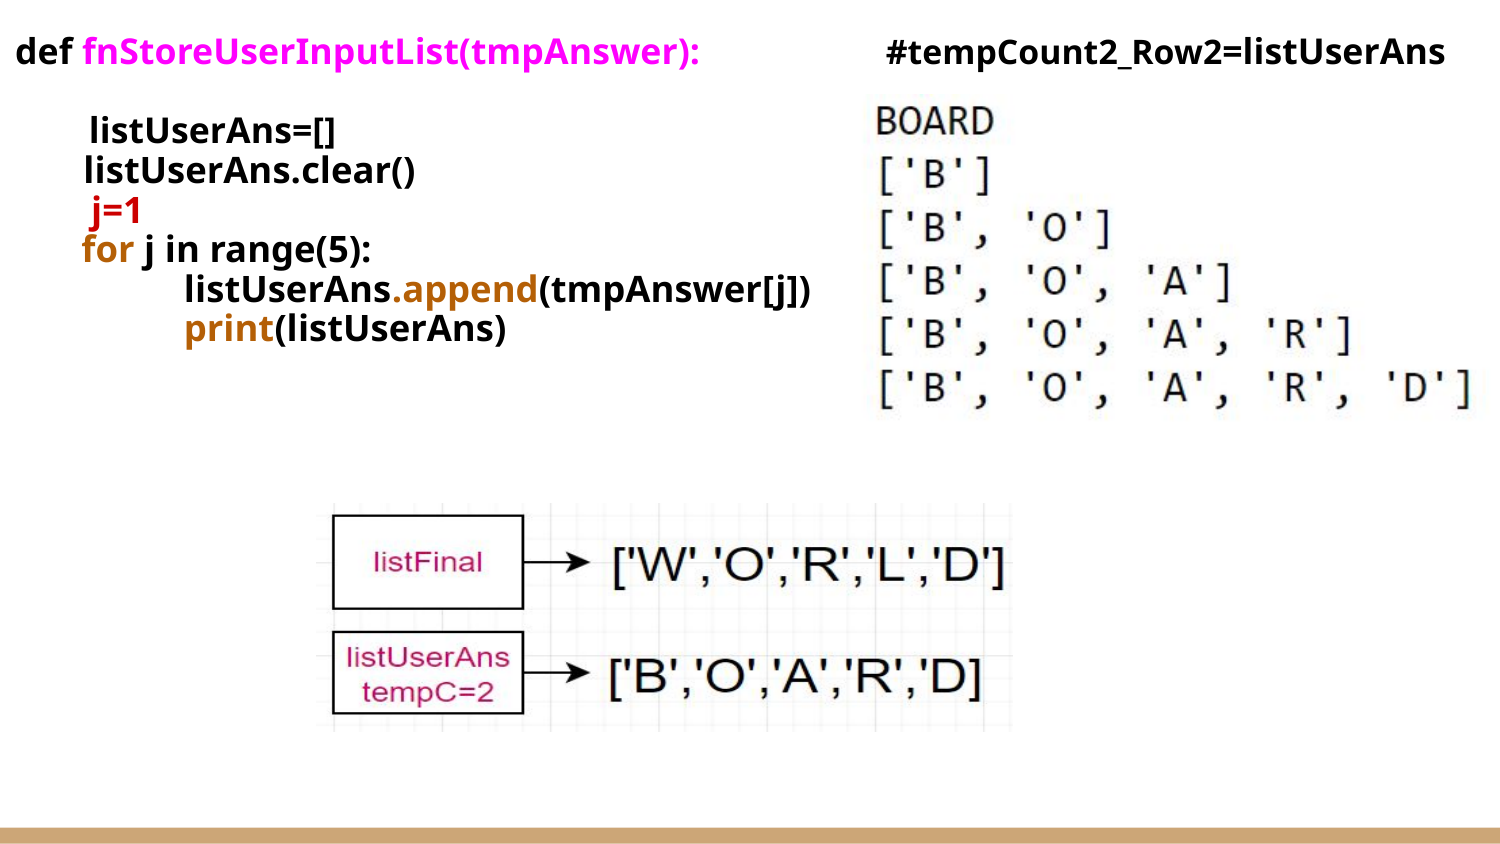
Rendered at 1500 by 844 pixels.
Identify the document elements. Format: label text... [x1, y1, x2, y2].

list def fnStoreUserInputList(tmpAnswer): #tempCount2_Row2=listUserAns listUserAns=[] listUserAns.clear() j=1 for j in range(5): listUserAns.append(tmpAnswer[j]) print(listUserAns) [0, 11, 1500, 830]
picture [838, 94, 1500, 436]
picture [315, 502, 1013, 733]
